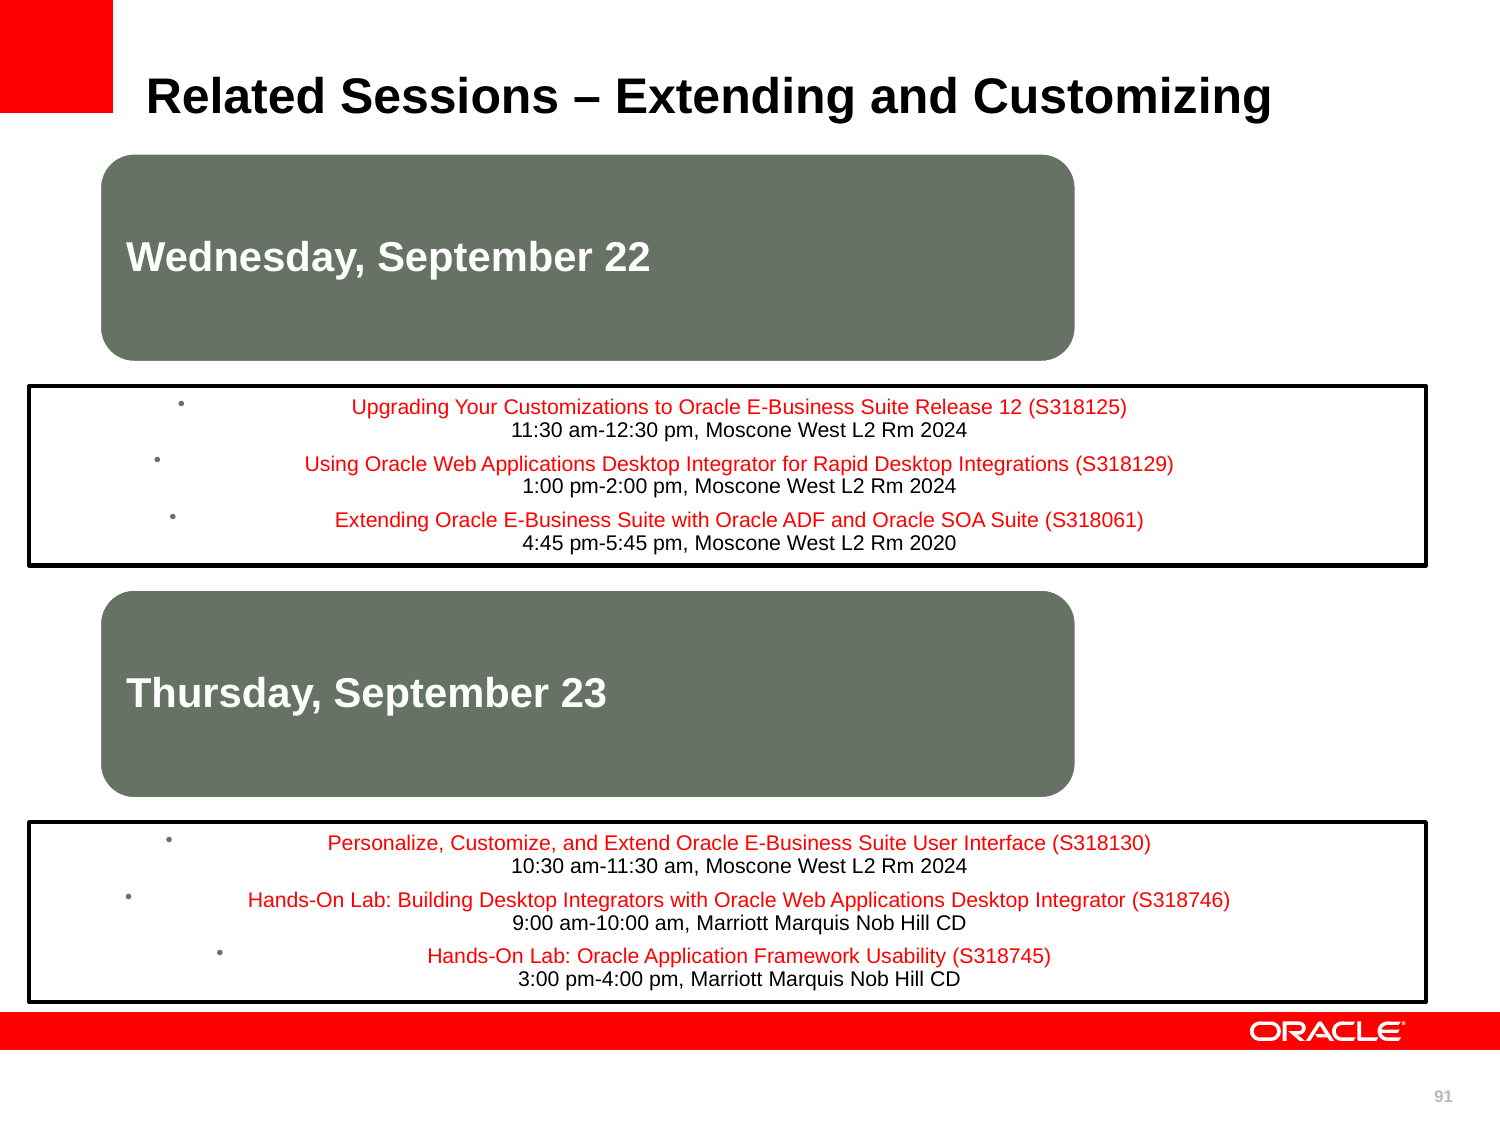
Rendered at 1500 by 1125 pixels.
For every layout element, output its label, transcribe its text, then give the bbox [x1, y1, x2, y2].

title Related Sessions – Extending and Customizing [145, 63, 1390, 127]
picture [0, 1012, 1500, 1050]
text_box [28, 129, 1427, 1002]
picture [0, 0, 113, 113]
